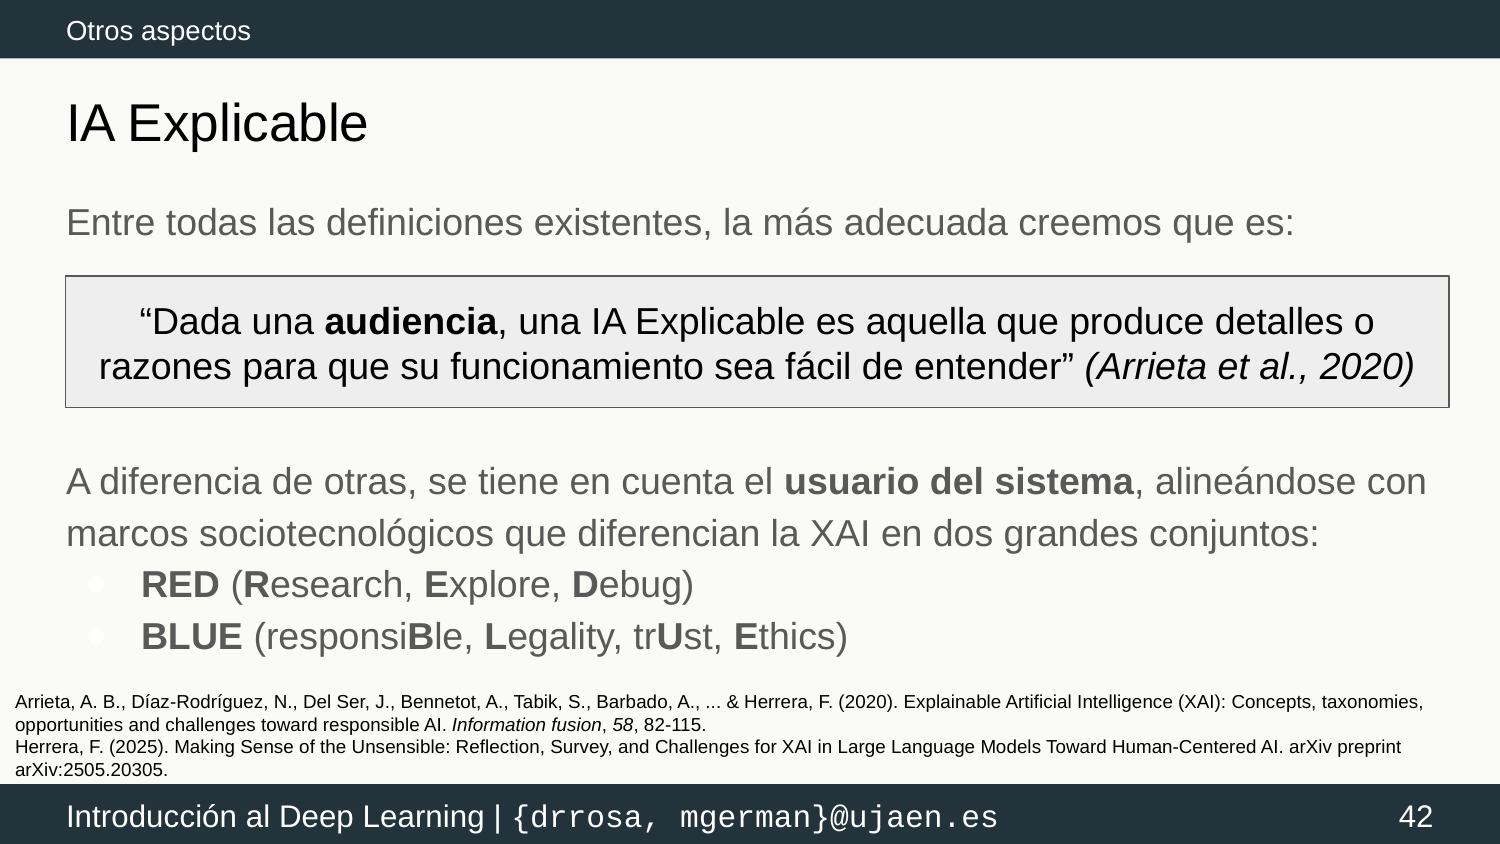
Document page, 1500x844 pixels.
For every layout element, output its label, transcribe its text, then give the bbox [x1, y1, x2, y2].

slide_number ‹#› [1358, 795, 1449, 844]
title IA Explicable [51, 72, 1449, 167]
list Entre todas las definiciones existentes, la más adecuada creemos que es: A diferencia de otras, se tiene en cuenta el usuario del sistema, alineándose con marcos sociotecnológicos que diferencian la XAI en dos grandes conjuntos: RED (Research, Explore, Debug) BLUE (responsiBle, Legality, trUst, Ethics) [51, 176, 1449, 674]
text_box Arrieta, A. B., Díaz-Rodríguez, N., Del Ser, J., Bennetot, A., Tabik, S., Barbado, A., ... & Herrera, F. (2020). Explainable Artificial Intelligence (XAI): Concepts, taxonomies, opportunities and challenges toward responsible AI. Information fusion, 58, 82-115. Herrera, F. (2025). Making Sense of the Unsensible: Reflection, Survey, and Challenges for XAI in Large Language Models Toward Human-Centered AI. arXiv preprint arXiv:2505.20305. [0, 674, 1500, 795]
subtitle Otros aspectos [51, 0, 1262, 62]
text_box “Dada una audiencia, una IA Explicable es aquella que produce detalles o razones para que su funcionamiento sea fácil de entender” (Arrieta et al., 2020) [65, 276, 1449, 408]
